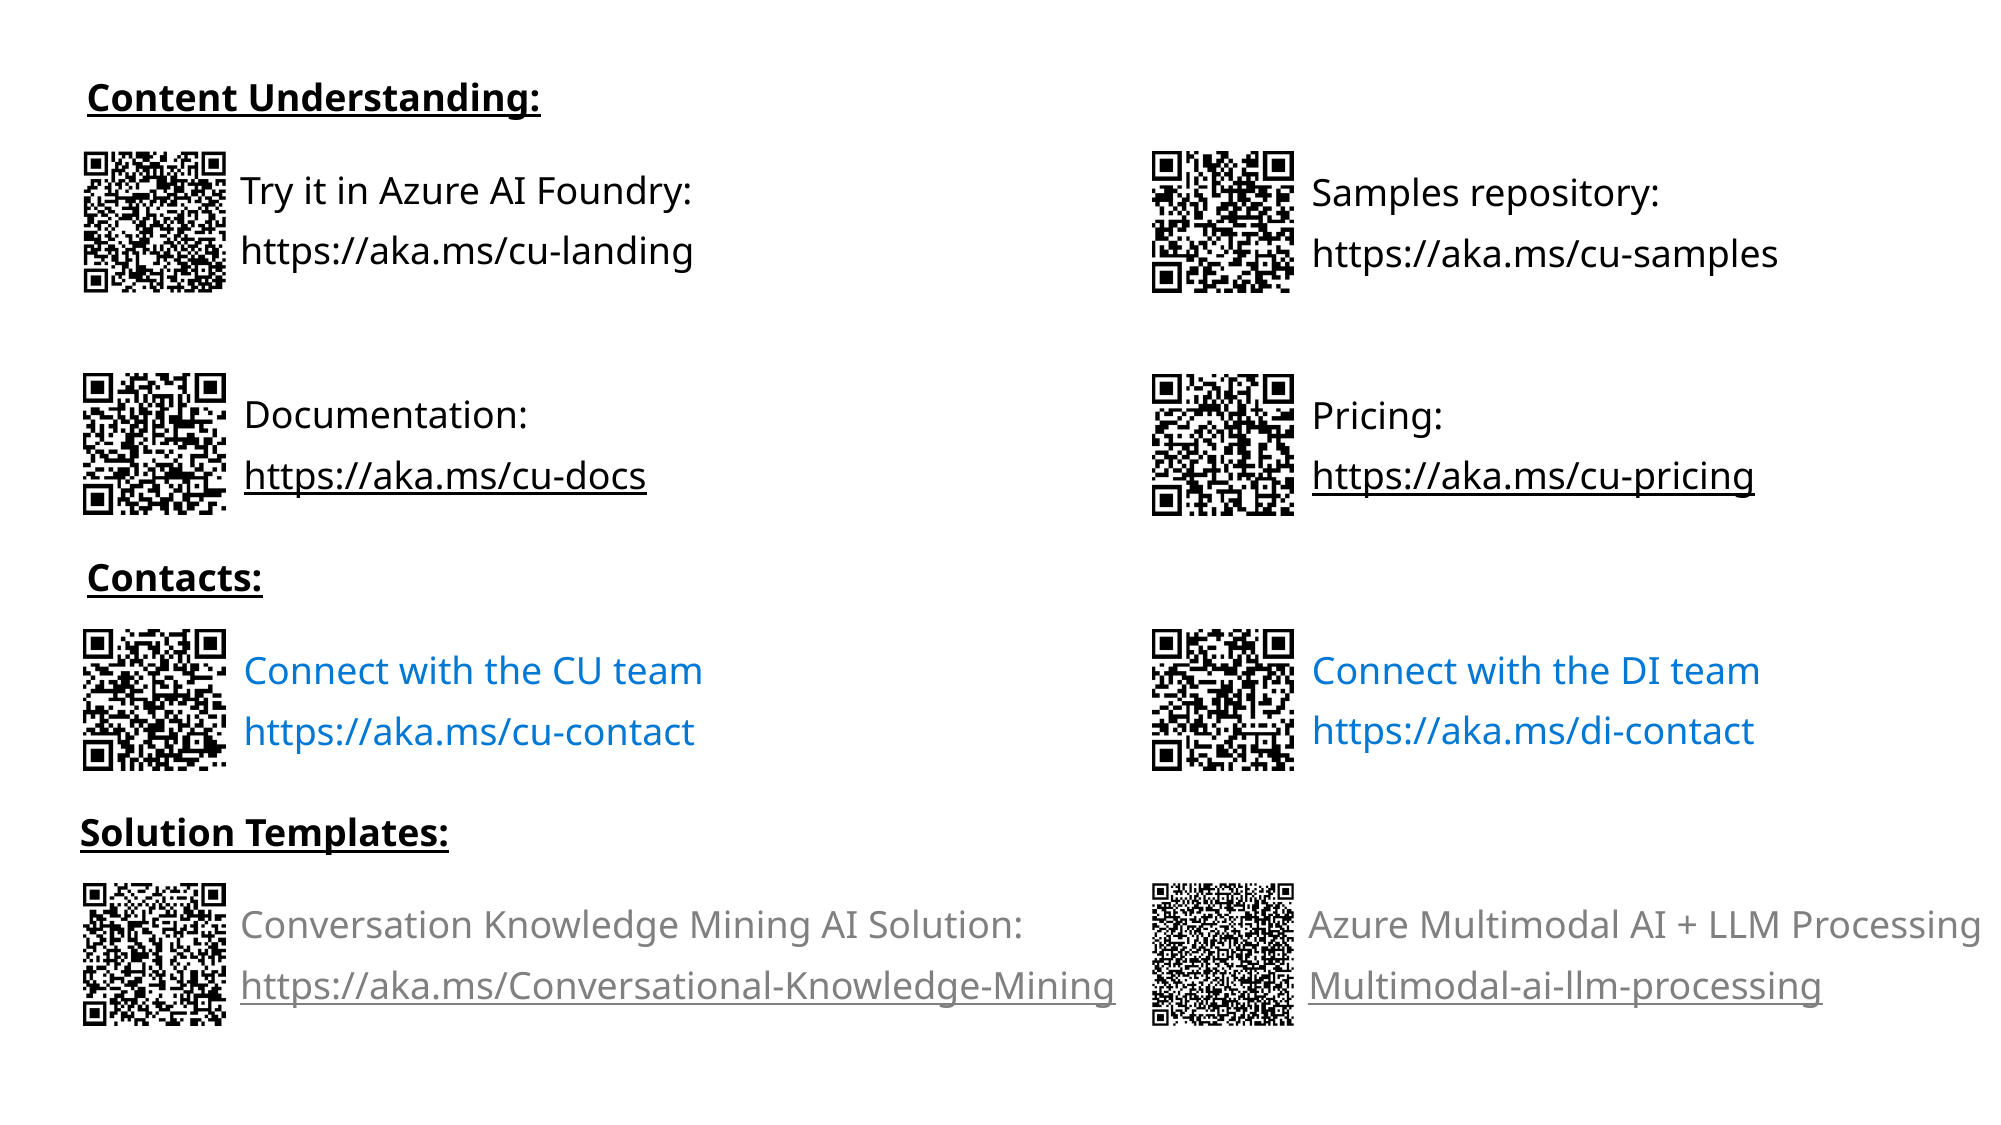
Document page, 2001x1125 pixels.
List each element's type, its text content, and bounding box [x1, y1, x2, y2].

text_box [1151, 883, 2000, 1026]
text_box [83, 629, 800, 771]
text_box Solution Templates: [65, 802, 989, 862]
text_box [83, 373, 1159, 516]
text_box Content Understanding: [71, 66, 996, 127]
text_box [83, 883, 1151, 1026]
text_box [83, 151, 1149, 294]
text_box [1151, 629, 1869, 771]
text_box Contacts: [71, 546, 996, 607]
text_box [1151, 151, 2000, 294]
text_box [1152, 374, 2000, 516]
